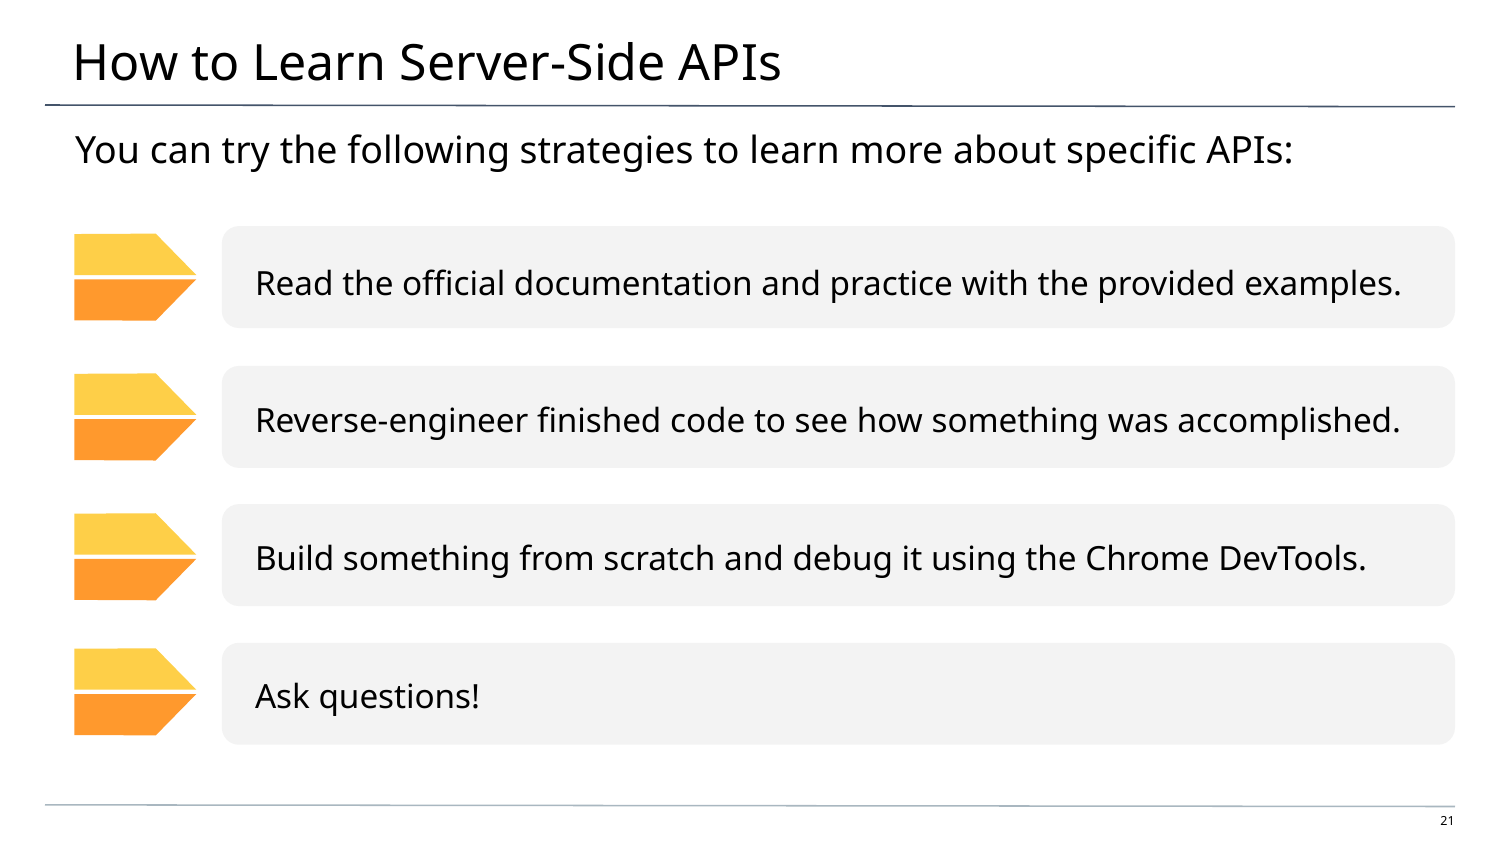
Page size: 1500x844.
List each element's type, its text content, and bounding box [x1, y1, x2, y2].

subtitle Reverse-engineer finished code to see how something was accomplished. [0, 366, 1500, 466]
subtitle You can try the following strategies to learn more about specific APIs: [0, 110, 1500, 171]
subtitle Build something from scratch and debug it using the Chrome DevTools. [0, 504, 1500, 605]
subtitle Read the official documentation and practice with the provided examples. [0, 229, 1500, 330]
subtitle Ask questions! [0, 642, 1500, 742]
title How to Learn Server-Side APIs [0, 0, 1500, 88]
